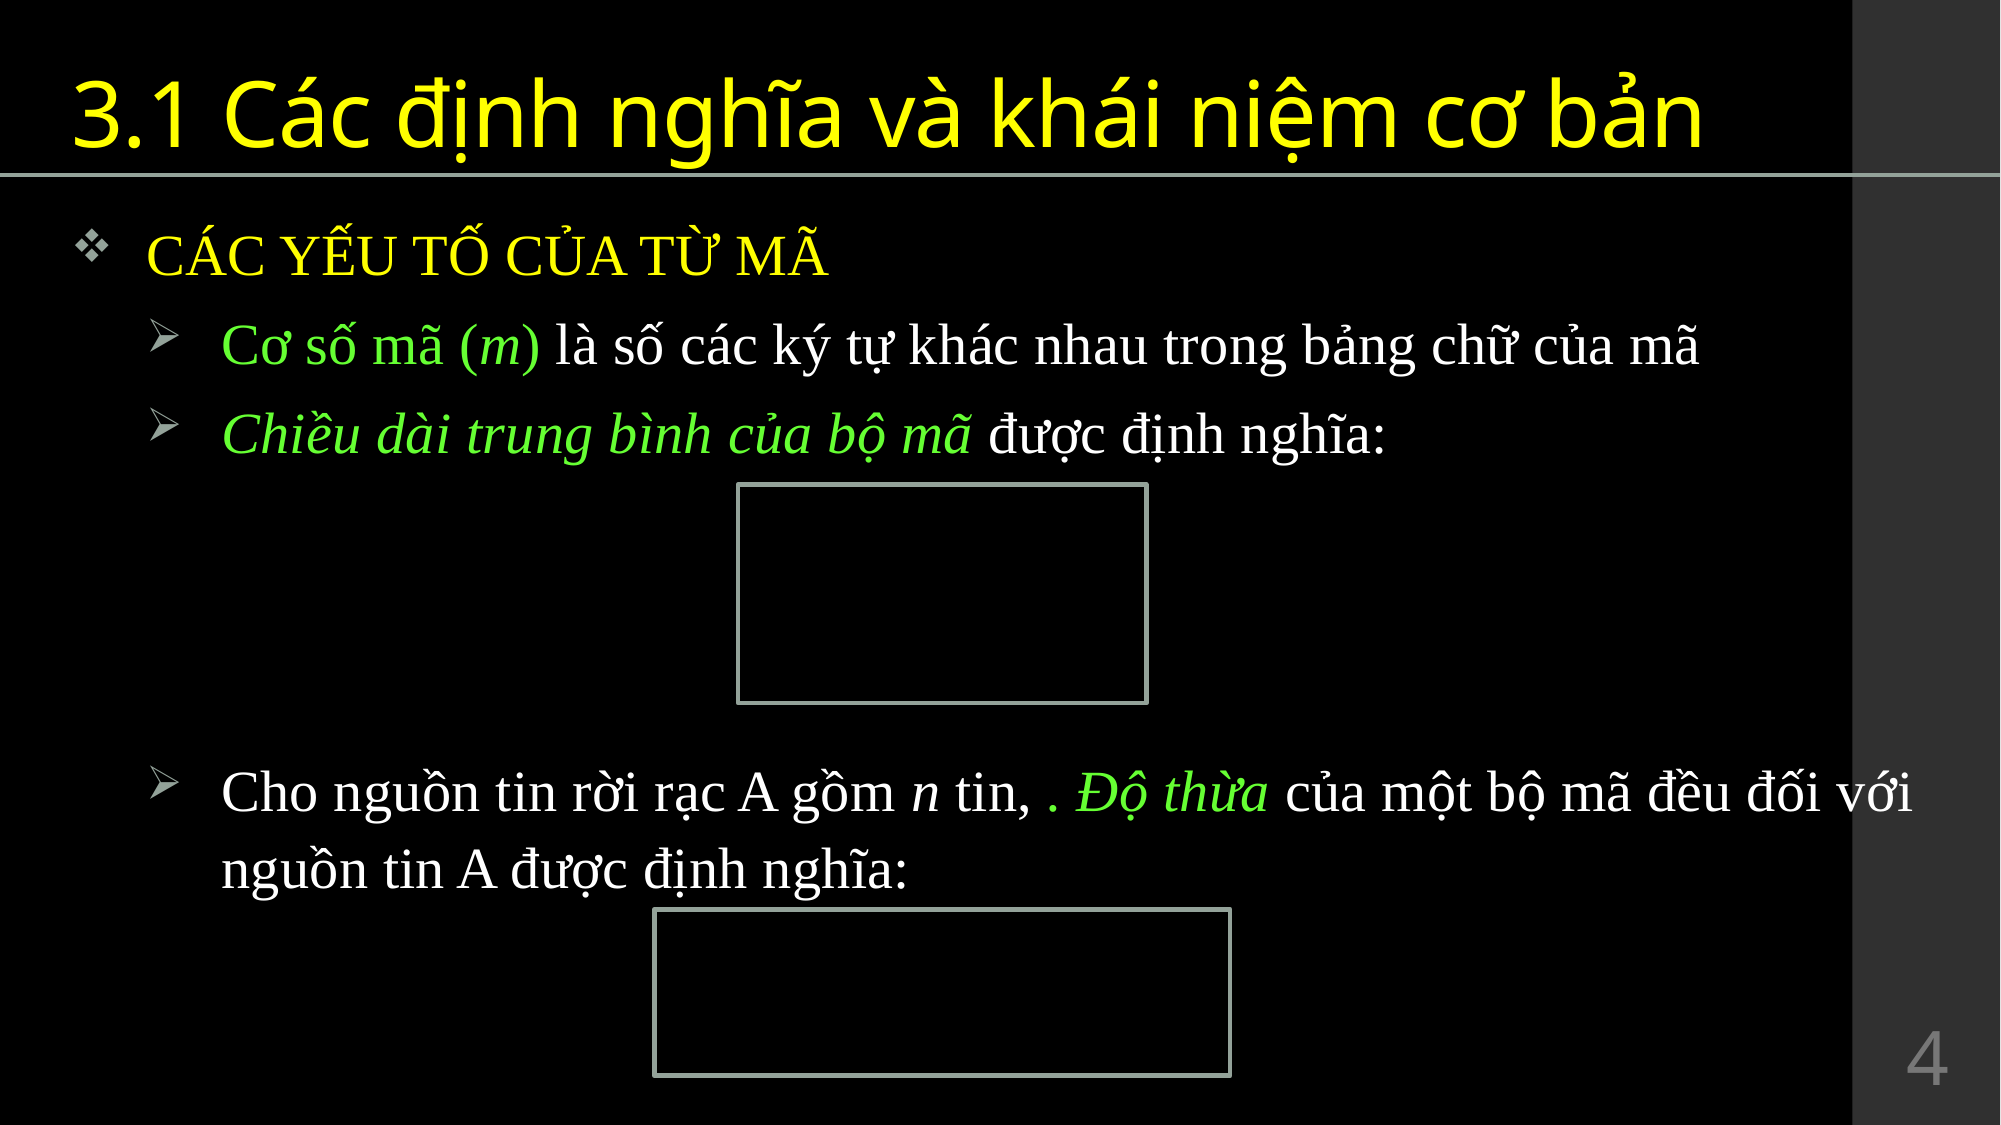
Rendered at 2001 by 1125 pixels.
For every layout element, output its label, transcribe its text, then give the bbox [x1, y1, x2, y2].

slide_number 4 [1852, 1012, 2000, 1110]
title 3.1 Các định nghĩa và khái niệm cơ bản [56, 33, 1829, 173]
